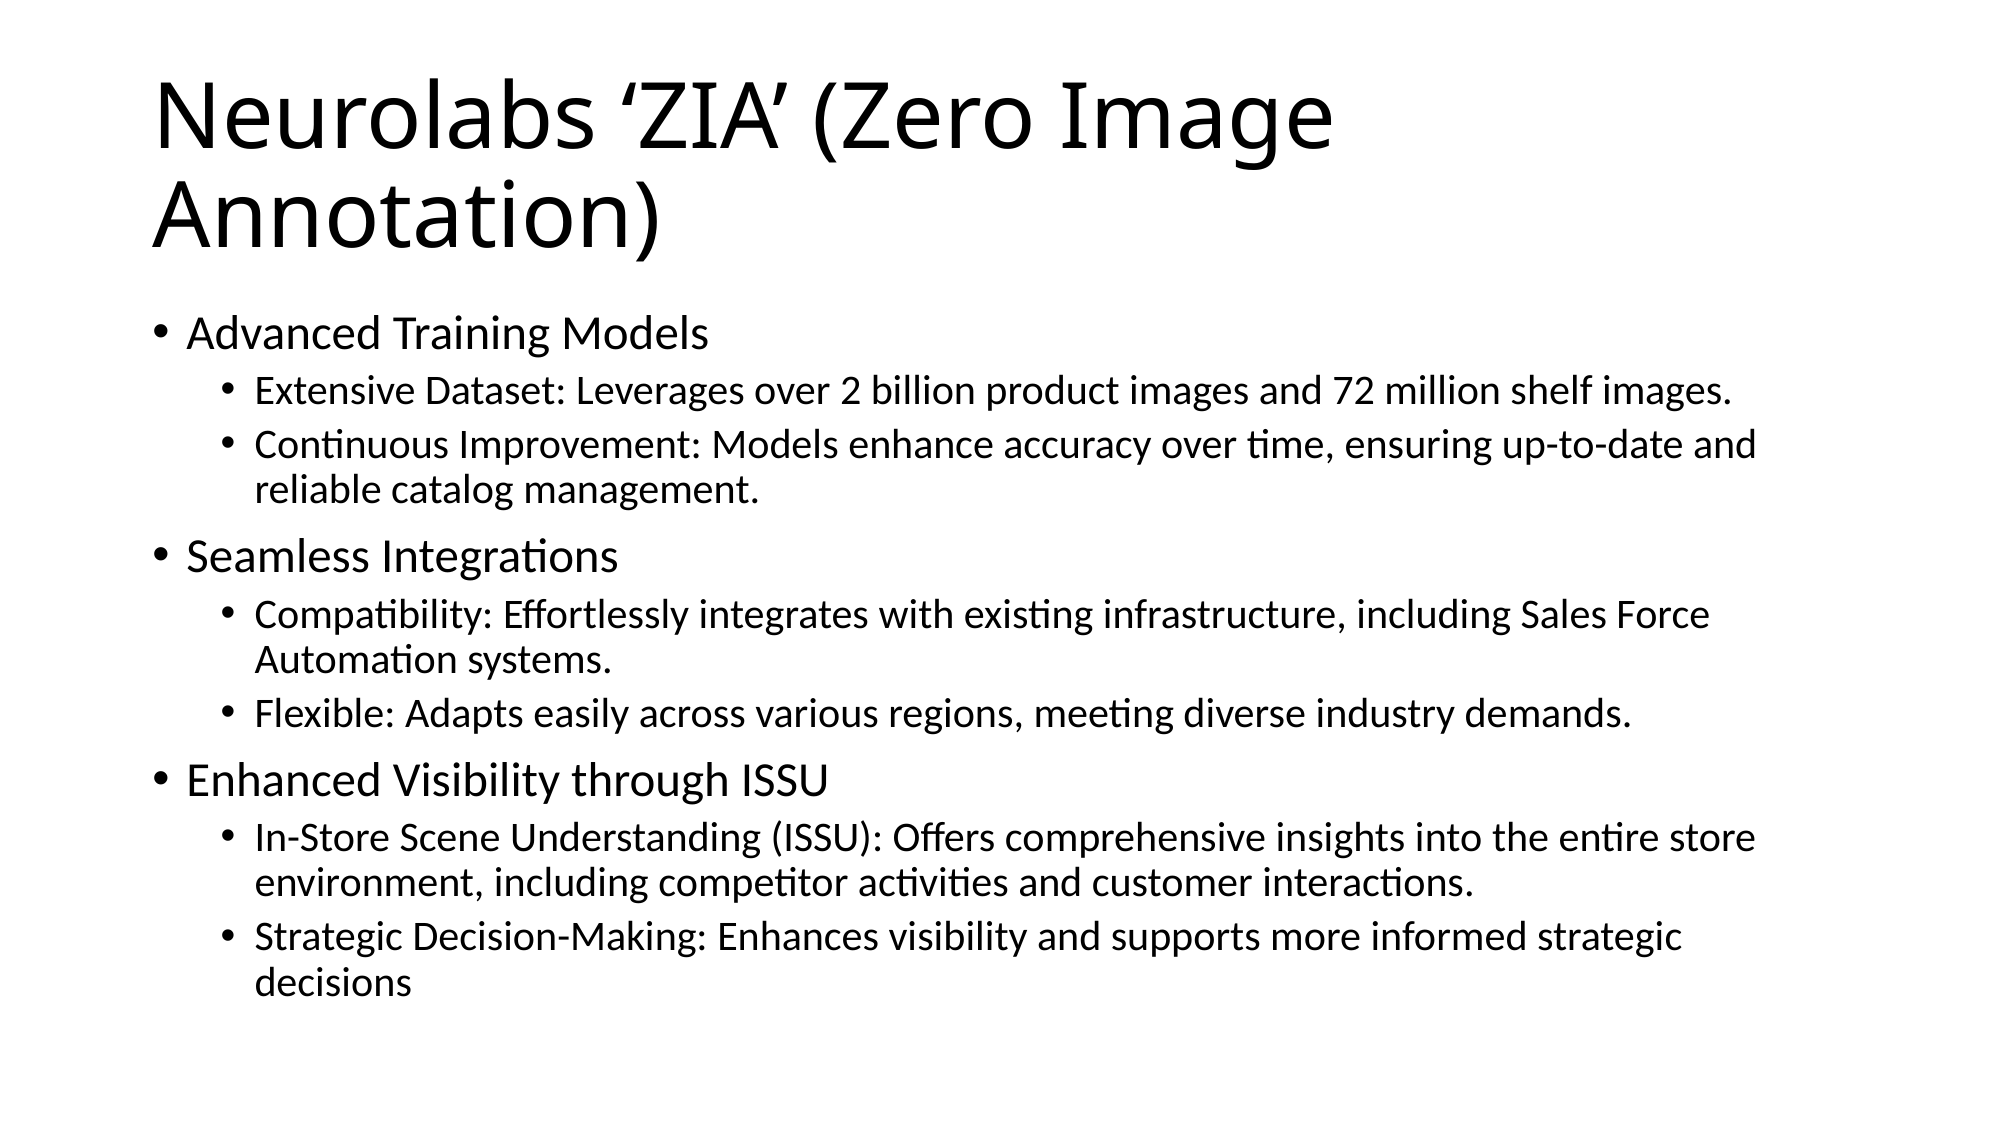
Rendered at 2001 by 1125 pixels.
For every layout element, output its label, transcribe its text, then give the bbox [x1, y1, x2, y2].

title Neurolabs ‘ZIA’ (Zero Image Annotation) [137, 59, 1863, 278]
list Advanced Training Models Extensive Dataset: Leverages over 2 billion product images and 72 million shelf images. Continuous Improvement: Models enhance accuracy over time, ensuring up-to-date and reliable catalog management. Seamless Integrations Compatibility: Effortlessly integrates with existing infrastructure, including Sales Force Automation systems. Flexible: Adapts easily across various regions, meeting diverse industry demands. Enhanced Visibility through ISSU In-Store Scene Understanding (ISSU): Offers comprehensive insights into the entire store environment, including competitor activities and customer interactions. Strategic Decision-Making: Enhances visibility and supports more informed strategic decisions [137, 299, 1863, 1014]
